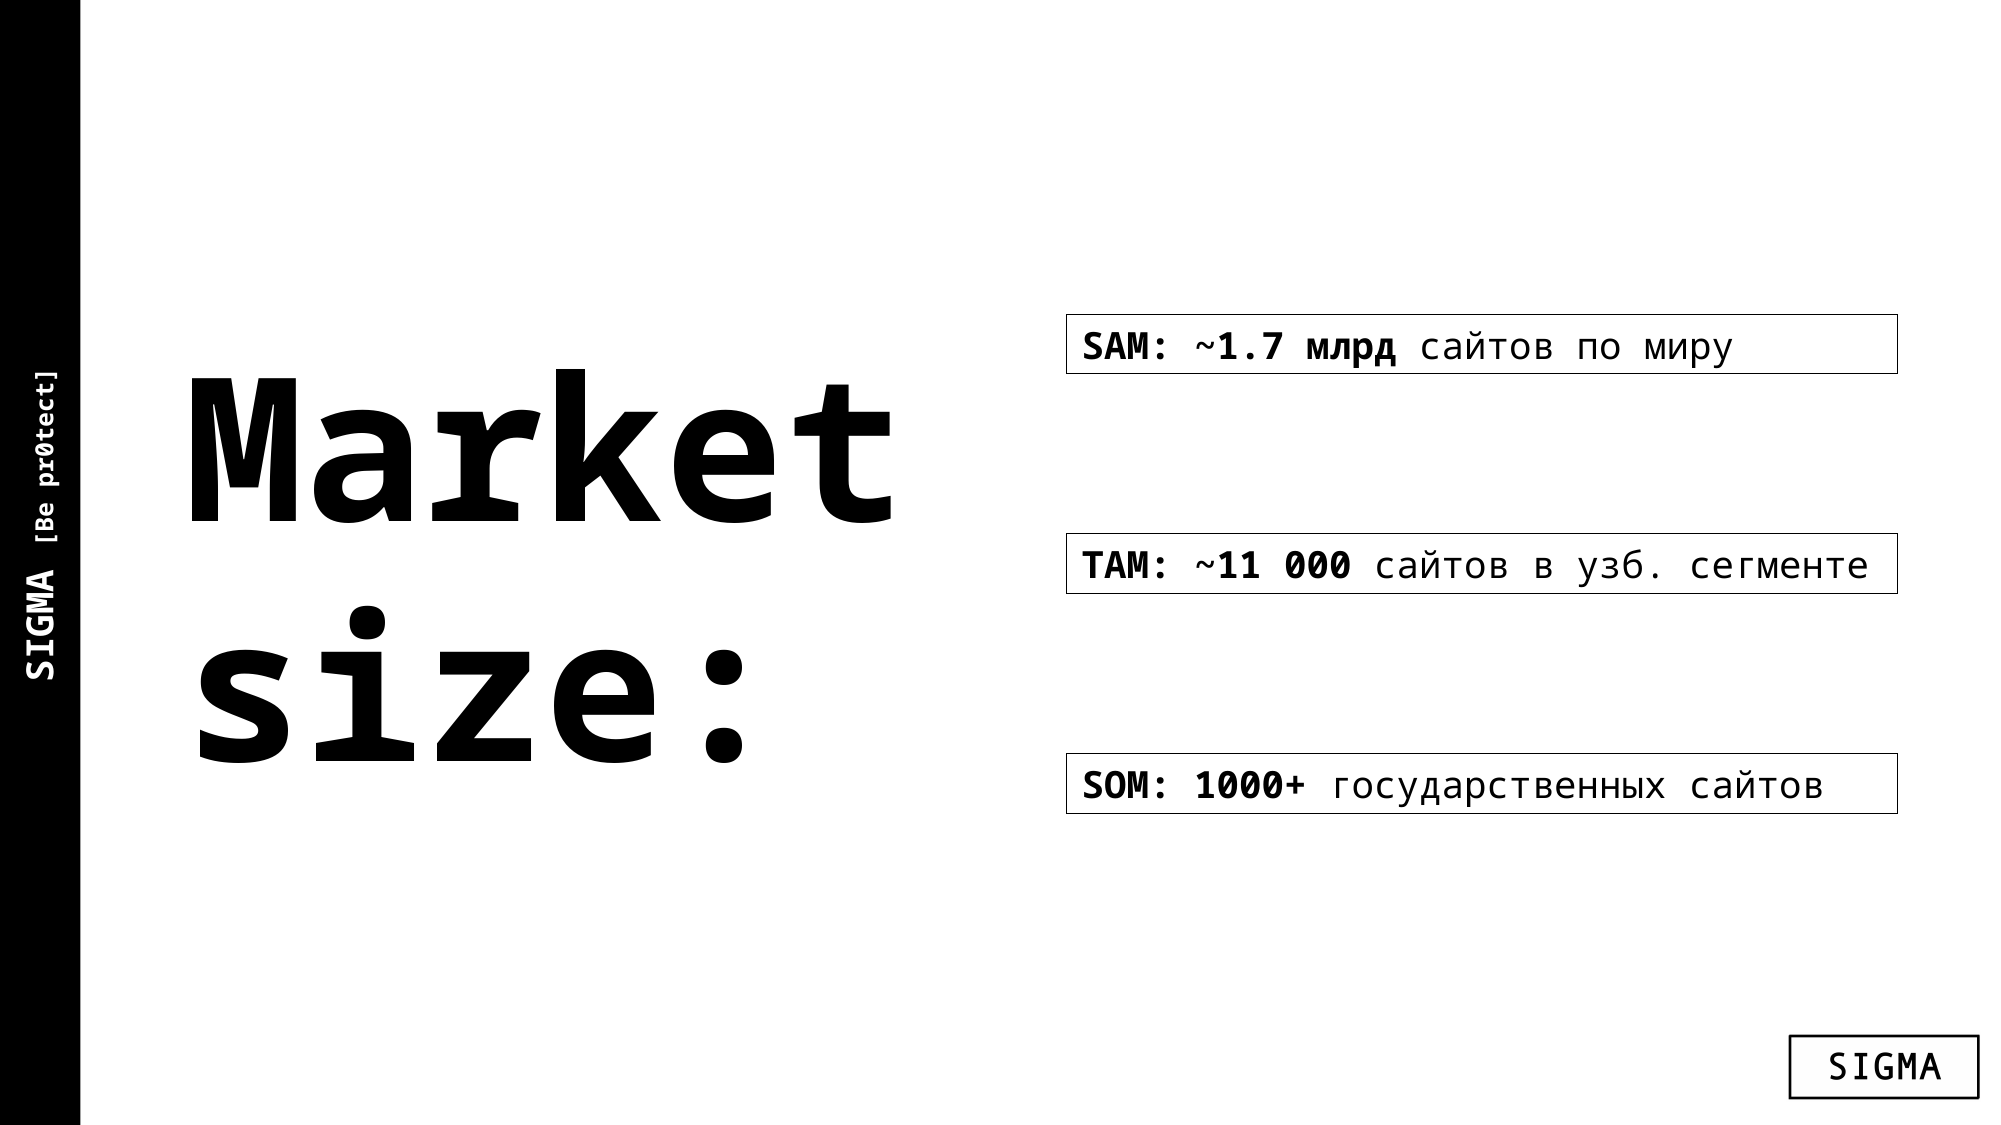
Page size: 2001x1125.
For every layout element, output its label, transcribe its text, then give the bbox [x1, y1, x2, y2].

text_box Market size: [169, 314, 978, 809]
text_box TAM: ~11 000 сайтов в узб. сегменте [1066, 533, 1898, 594]
text_box SAM: ~1.7 млрд сайтов по миру [1066, 314, 1898, 374]
text_box [0, 0, 81, 1125]
picture [1786, 1032, 1981, 1102]
text_box SOM: 1000+ государственных сайтов [1066, 753, 1898, 814]
text_box SIGMA [Be pr0tect] [8, 352, 69, 697]
